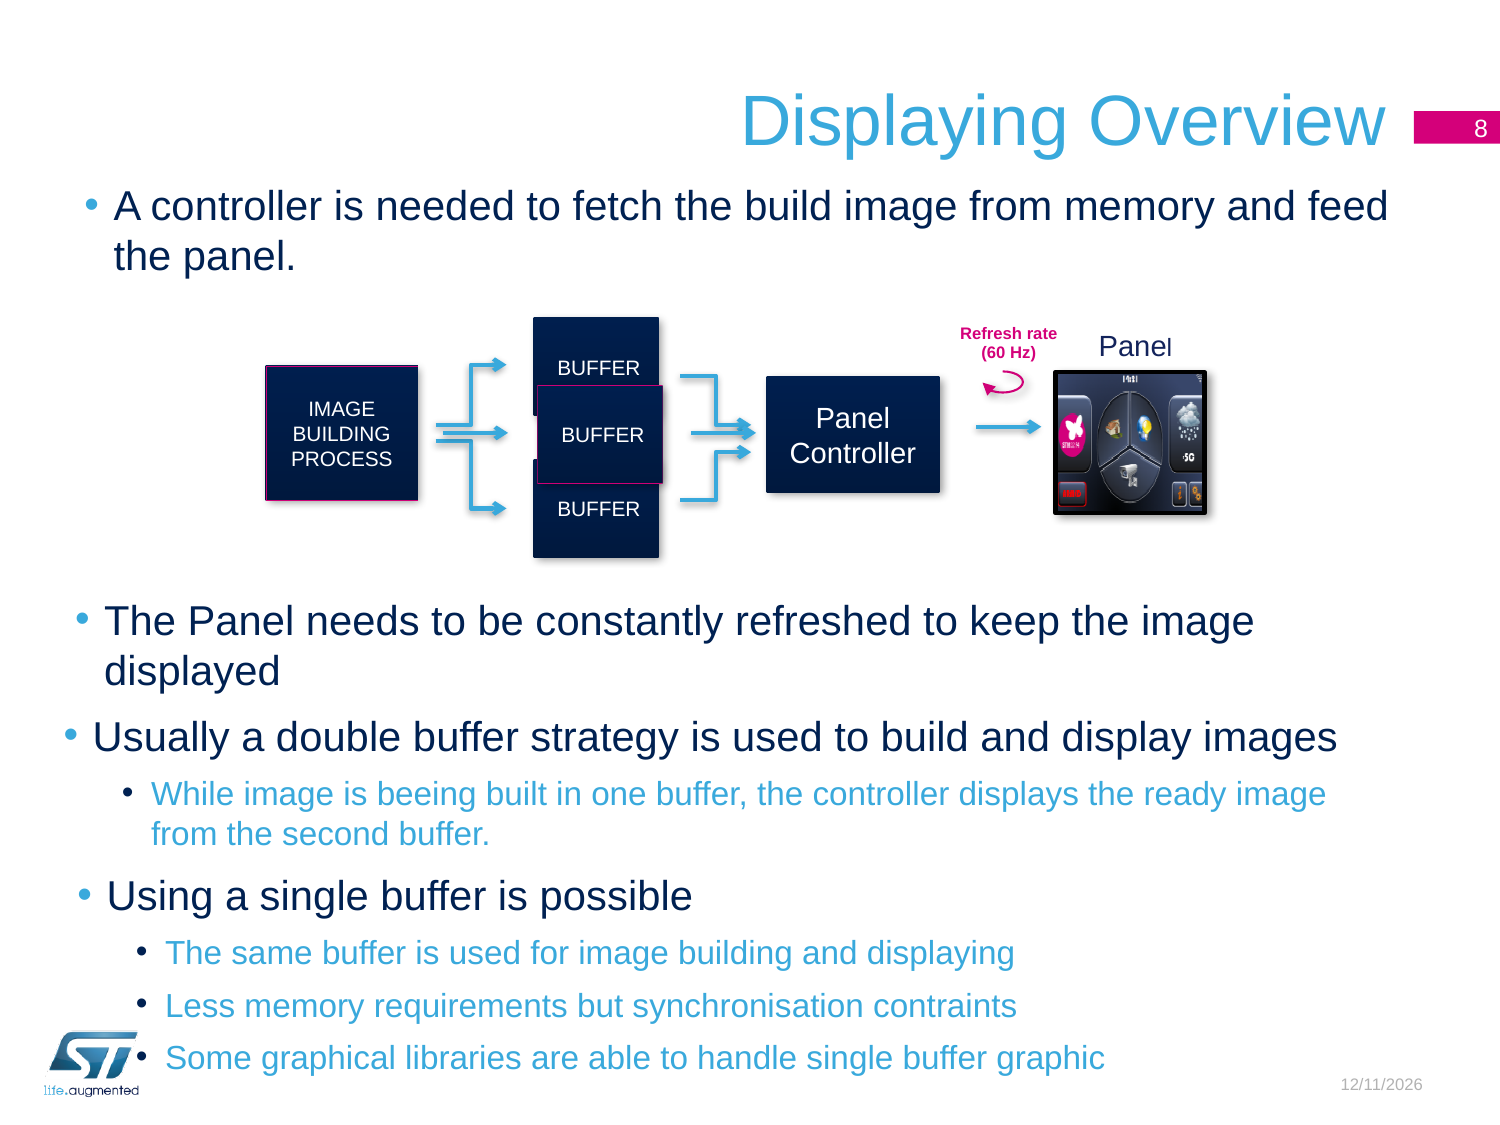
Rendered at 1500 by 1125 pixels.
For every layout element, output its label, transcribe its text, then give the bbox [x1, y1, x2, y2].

text_box [982, 370, 1024, 396]
list A controller is needed to fetch the build image from memory and feed the panel. [69, 171, 1420, 288]
text_box Usually a double buffer strategy is used to build and display images While image is beeing built in one buffer, the controller displays the ready image from the second buffer. [48, 702, 1399, 860]
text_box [435, 440, 507, 509]
text_box BUFFER [533, 459, 659, 558]
text_box BUFFER [537, 385, 663, 484]
picture [36, 1022, 147, 1103]
title Displaying Overview [76, 66, 1402, 171]
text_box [1055, 319, 1248, 514]
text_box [679, 375, 752, 426]
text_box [679, 451, 752, 501]
text_box Refresh rate (60 Hz) [939, 315, 1079, 370]
text_box IMAGE BUILDING PROCESS [265, 365, 418, 501]
text_box The Panel needs to be constantly refreshed to keep the image displayed [60, 586, 1410, 702]
slide_number 8 [1413, 111, 1500, 144]
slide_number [1340, 1073, 1426, 1094]
text_box Using a single buffer is possible The same buffer is used for image building and displaying Less memory requirements but synchronisation contraints Some graphical libraries are able to handle single buffer graphic [62, 861, 1413, 1084]
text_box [435, 364, 507, 425]
text_box Panel Controller [766, 376, 940, 493]
text_box BUFFER [533, 317, 659, 416]
